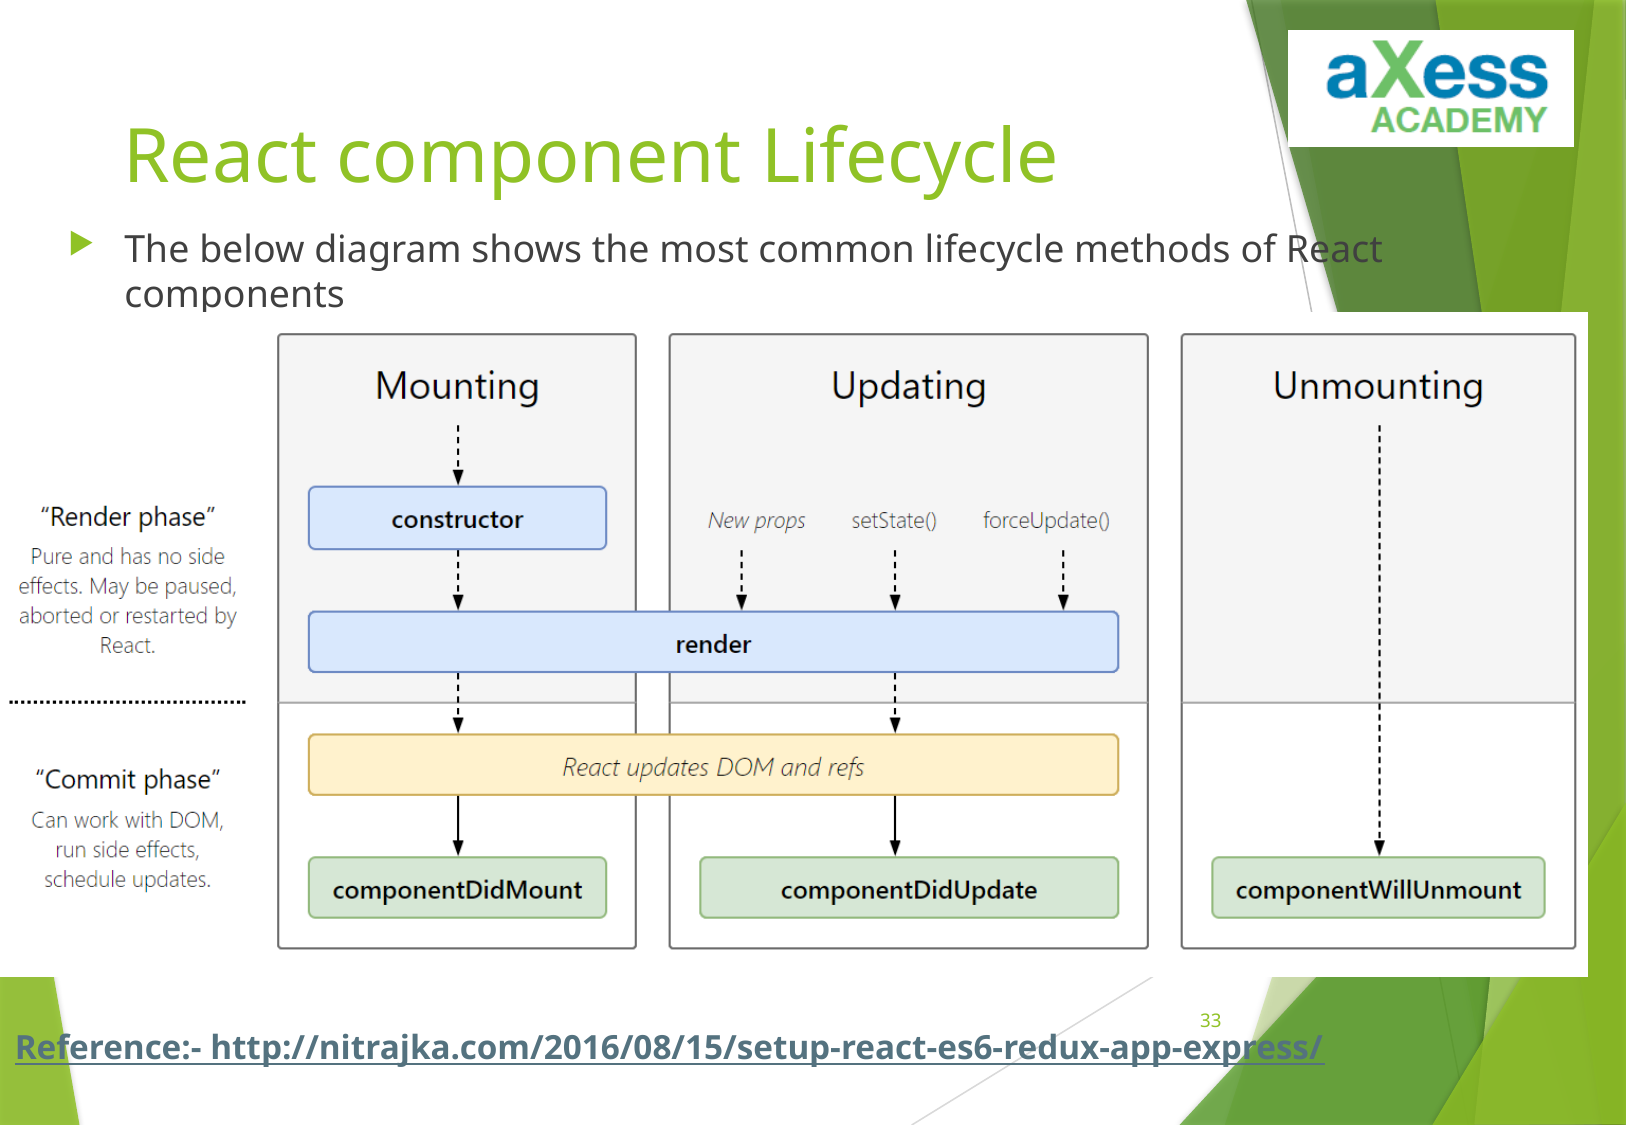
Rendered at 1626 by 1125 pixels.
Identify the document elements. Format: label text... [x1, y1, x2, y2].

picture [1288, 30, 1574, 147]
list The below diagram shows the most common lifecycle methods of React components [53, 989, 1573, 1075]
title React component Lifecycle [108, 99, 1237, 217]
list The below diagram shows the most common lifecycle methods of React components [53, 217, 1573, 310]
picture [0, 311, 1588, 978]
slide_number 32 [1145, 991, 1237, 1051]
text_box Reference:- http://nitrajka.com/2016/08/15/setup-react-es6-redux-app-express/ [0, 1019, 1400, 1080]
